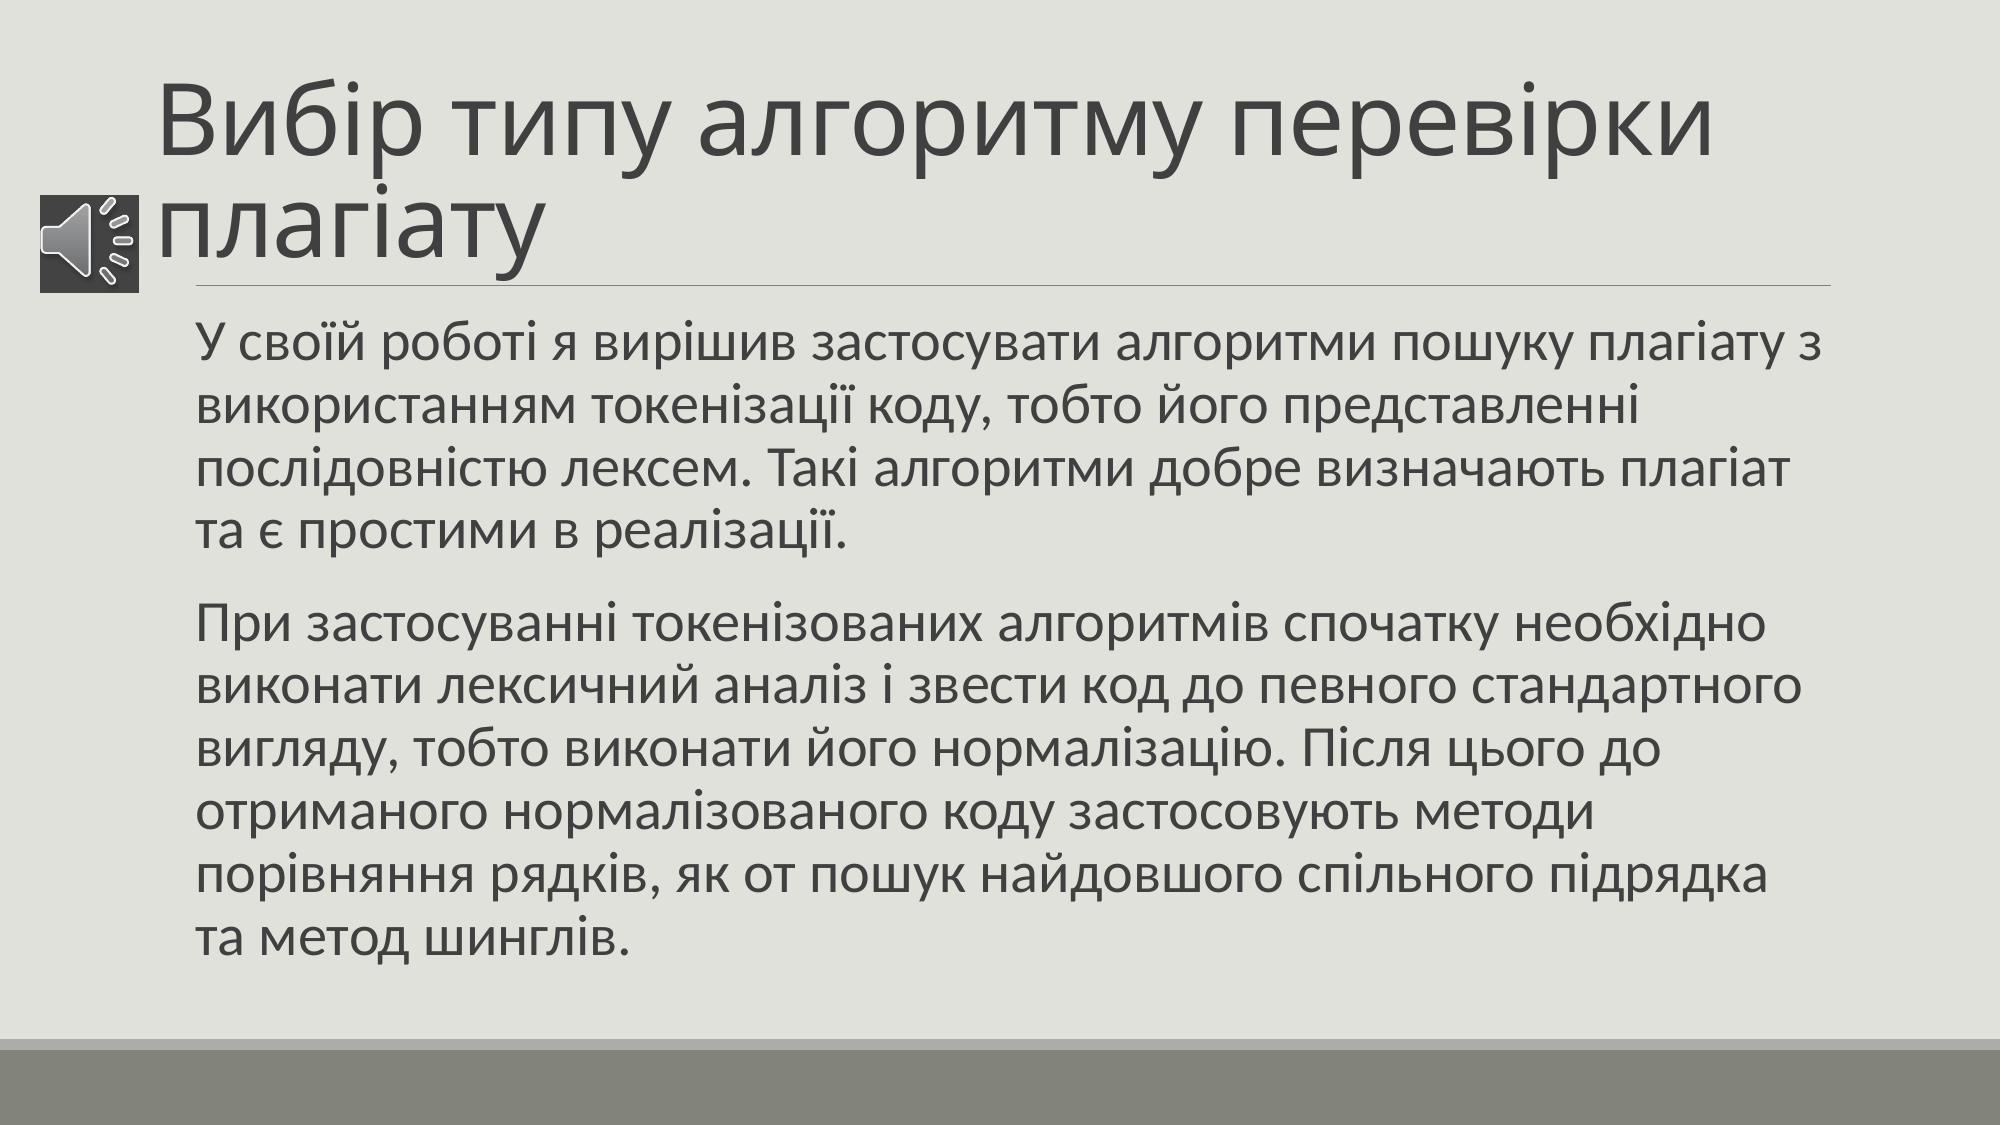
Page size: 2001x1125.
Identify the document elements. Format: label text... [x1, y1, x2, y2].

picture [38, 193, 140, 295]
list У своїй роботі я вирішив застосувати алгоритми пошуку плагіату з використанням токенізації коду, тобто його представленні послідовністю лексем. Такі алгоритми добре визначають плагіат та є простими в реалізації. При застосуванні токенізованих алгоритмів спочатку необхідно виконати лексичний аналіз і звести код до певного стандартного вигляду, тобто виконати його нормалізацію. Після цього до отриманого нормалізованого коду застосовують методи порівняння рядків, як от пошук найдовшого спільного підрядка та метод шинглів. [180, 302, 1830, 1038]
title Вибір типу алгоритму перевірки плагіату [139, 47, 1969, 285]
